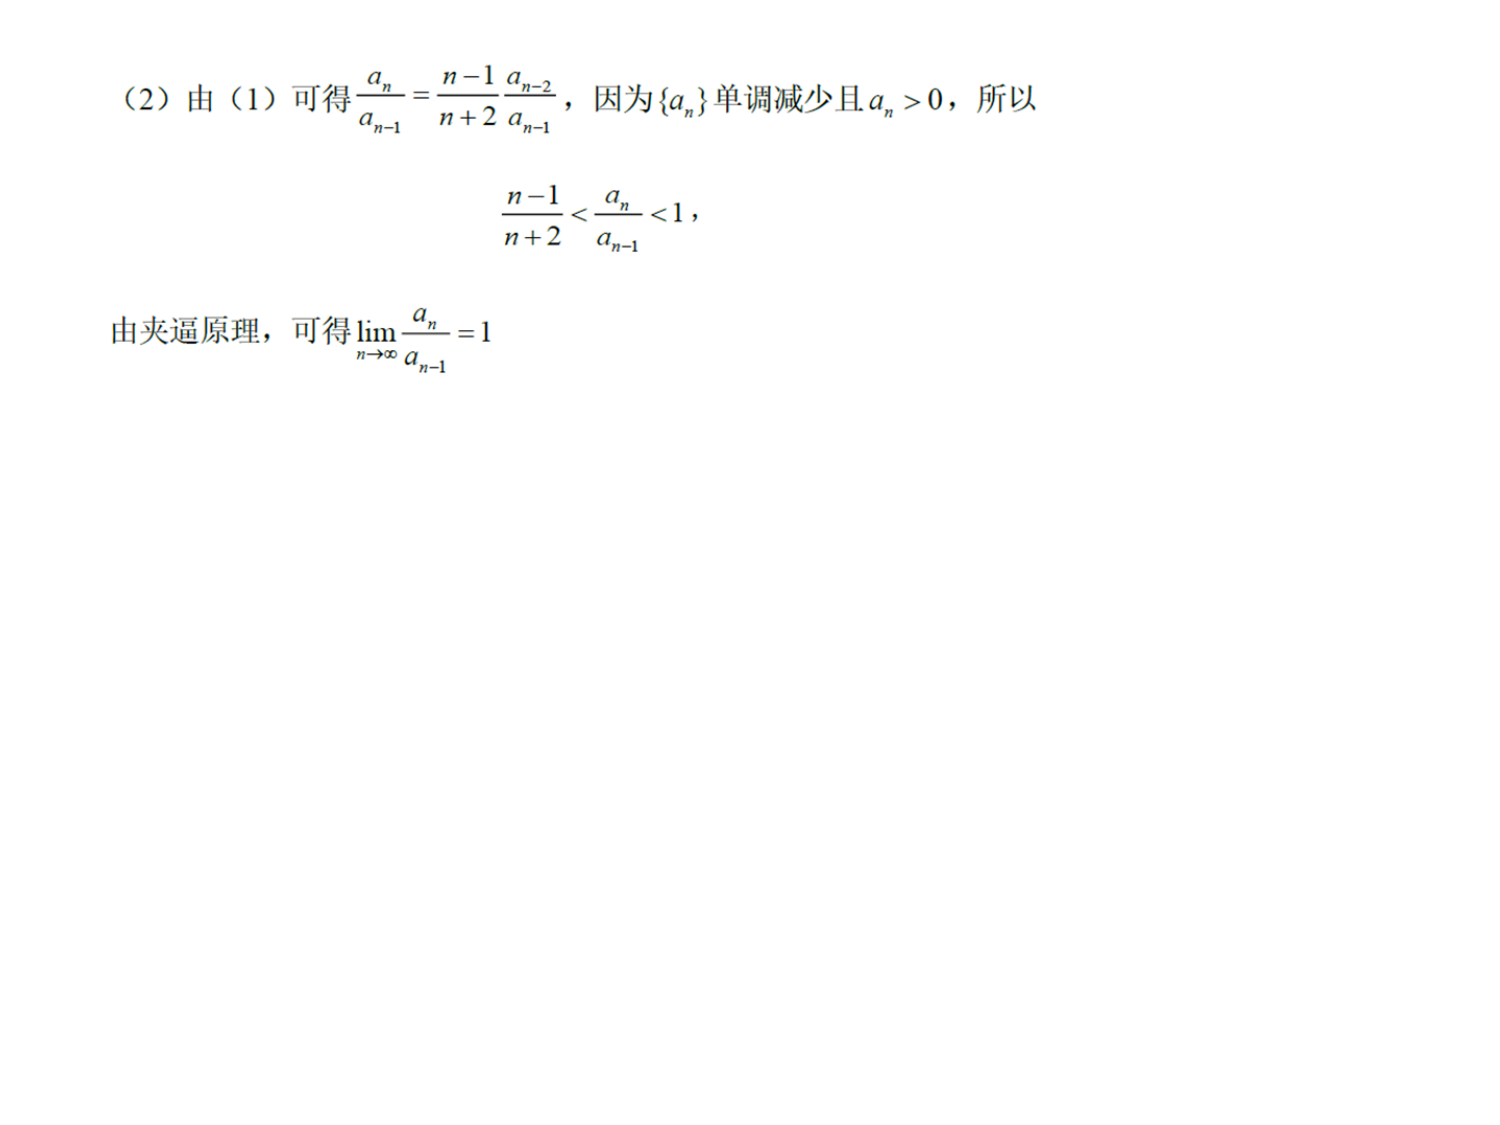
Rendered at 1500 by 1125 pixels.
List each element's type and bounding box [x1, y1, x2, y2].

picture [88, 54, 1066, 394]
